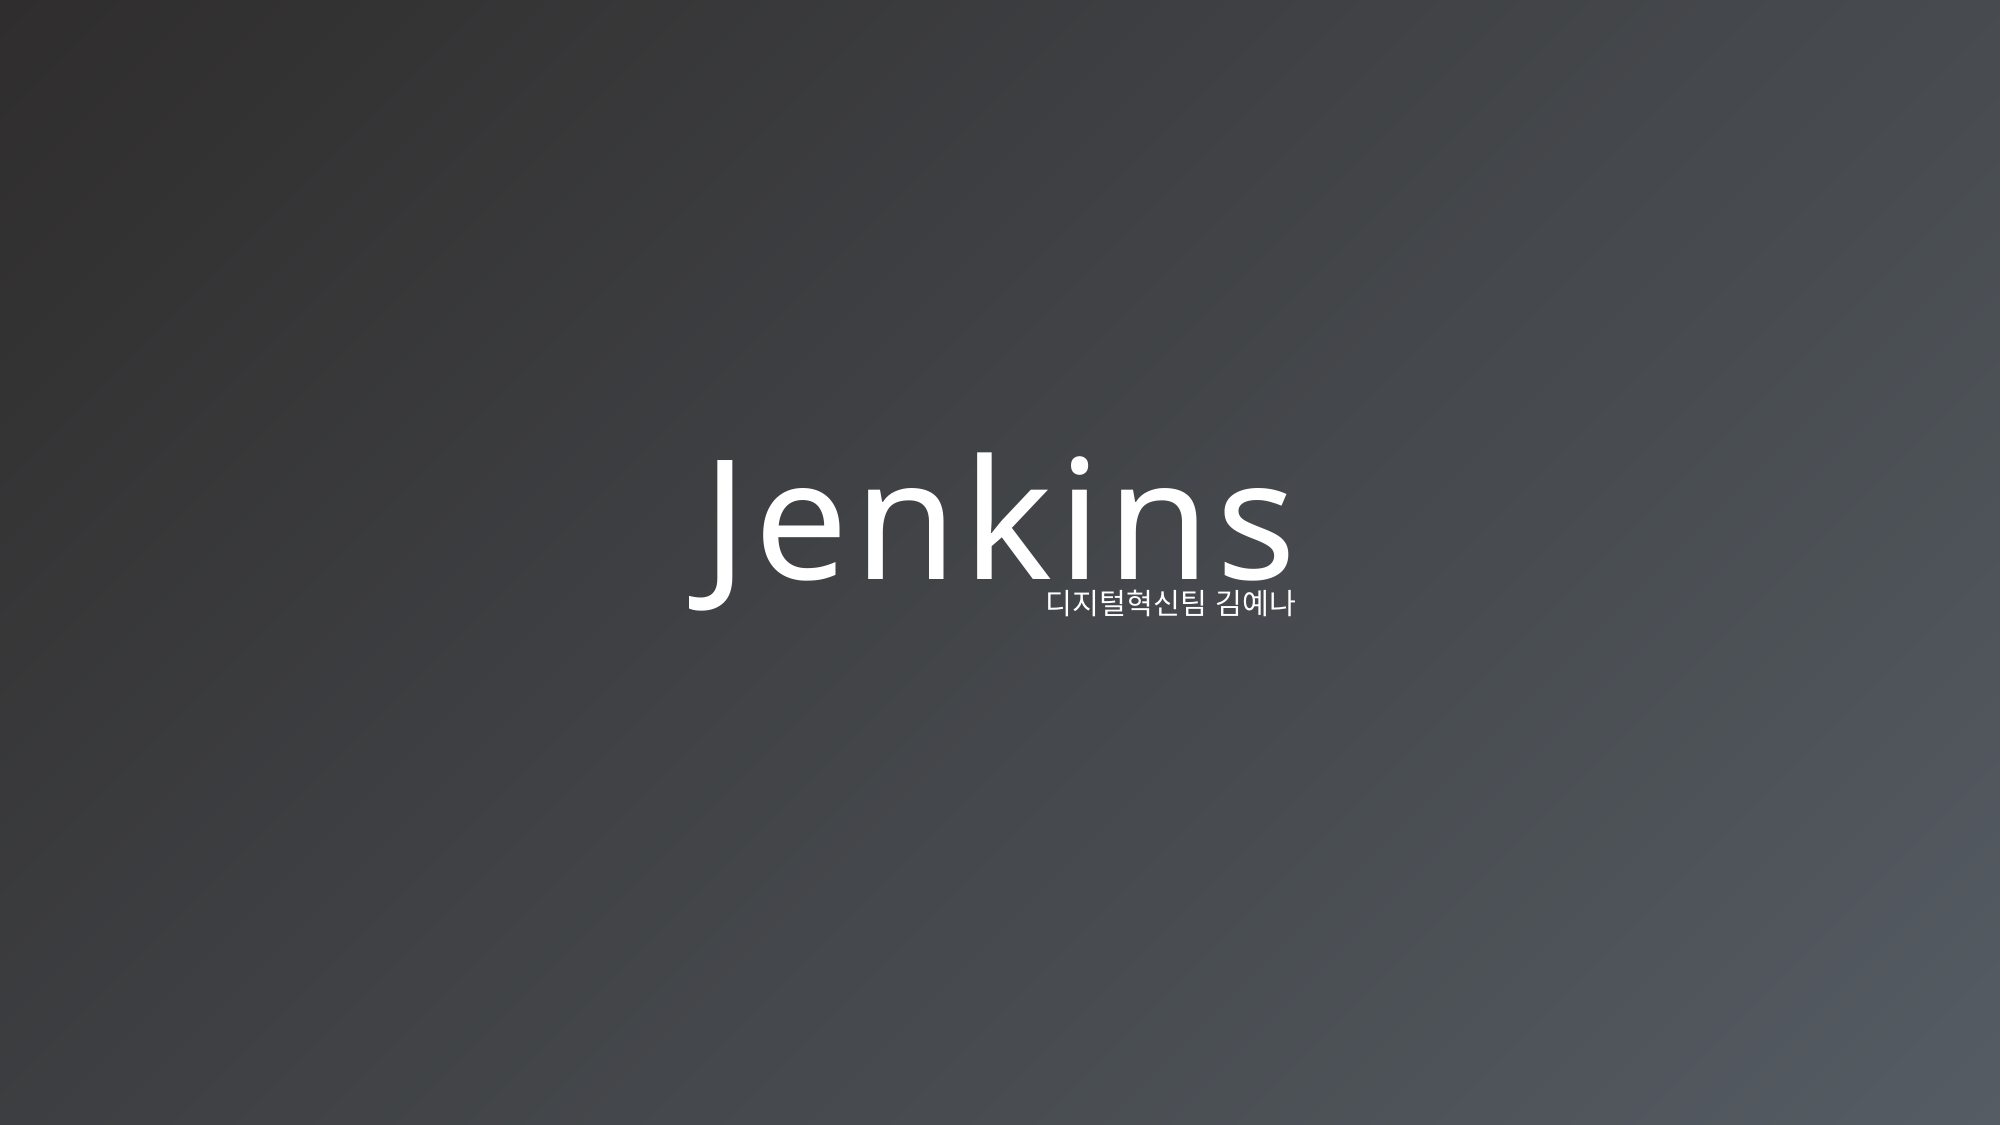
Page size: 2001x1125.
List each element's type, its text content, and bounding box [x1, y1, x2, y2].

text_box Jenkins [687, 405, 1313, 621]
text_box 디지털혁신팀 김예나 [1030, 577, 1312, 628]
